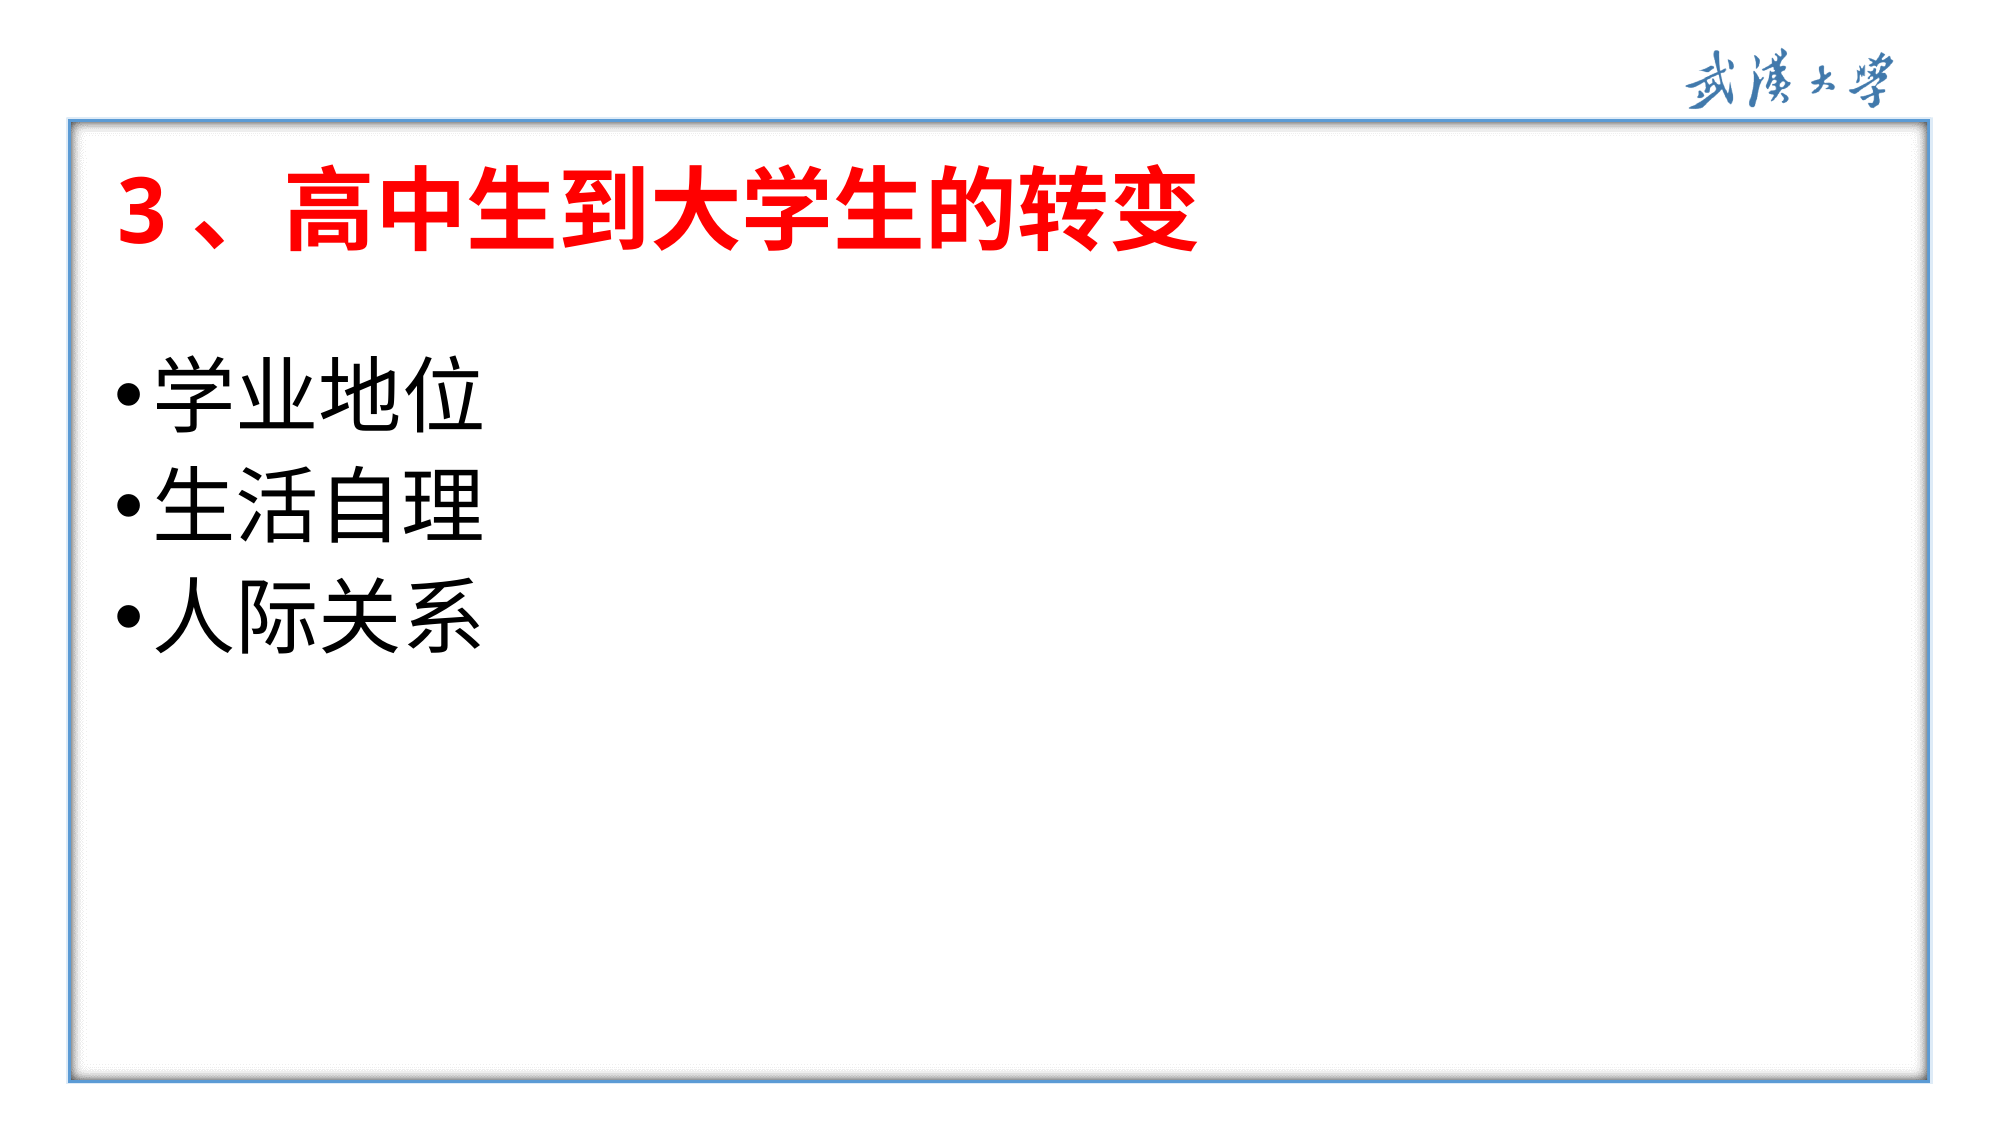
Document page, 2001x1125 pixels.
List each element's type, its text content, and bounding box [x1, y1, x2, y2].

list 学业地位 生活自理 人际关系 [99, 346, 1900, 1005]
picture [66, 117, 1933, 1084]
title 3、高中生到大学生的转变 [99, 120, 1900, 308]
